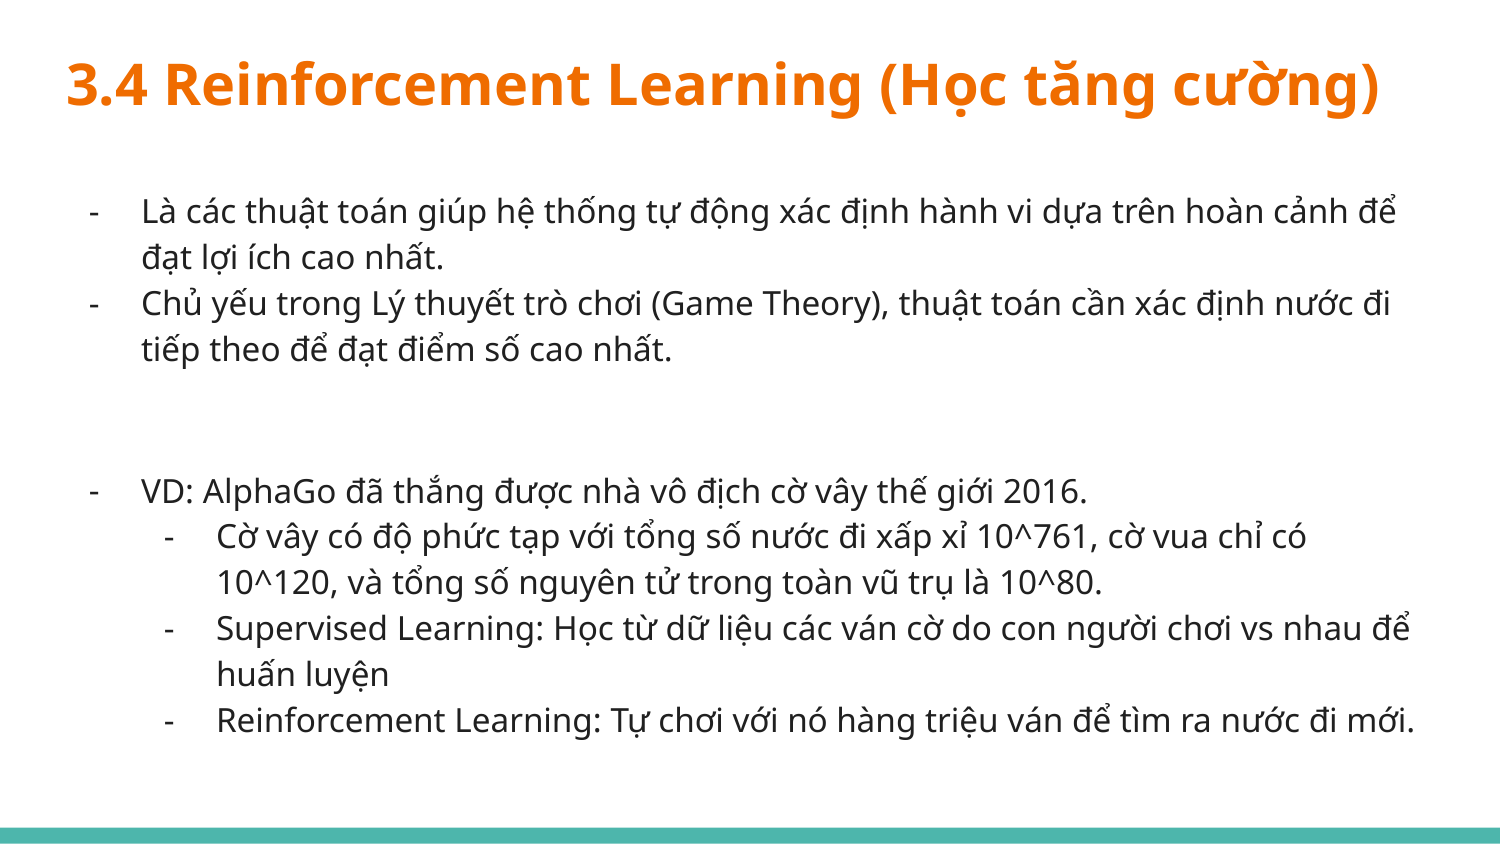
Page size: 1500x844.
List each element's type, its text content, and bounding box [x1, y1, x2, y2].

list Là các thuật toán giúp hệ thống tự động xác định hành vi dựa trên hoàn cảnh để đạt lợi ích cao nhất. Chủ yếu trong Lý thuyết trò chơi (Game Theory), thuật toán cần xác định nước đi tiếp theo để đạt điểm số cao nhất. VD: AlphaGo đã thắng được nhà vô địch cờ vây thế giới 2016. Cờ vây có độ phức tạp với tổng số nước đi xấp xỉ 10^761, cờ vua chỉ có 10^120, và tổng số nguyên tử trong toàn vũ trụ là 10^80. Supervised Learning: Học từ dữ liệu các ván cờ do con người chơi vs nhau để huấn luyện Reinforcement Learning: Tự chơi với nó hàng triệu ván để tìm ra nước đi mới. [51, 169, 1449, 750]
title 3.4 Reinforcement Learning (Học tăng cường) [51, 32, 1449, 149]
